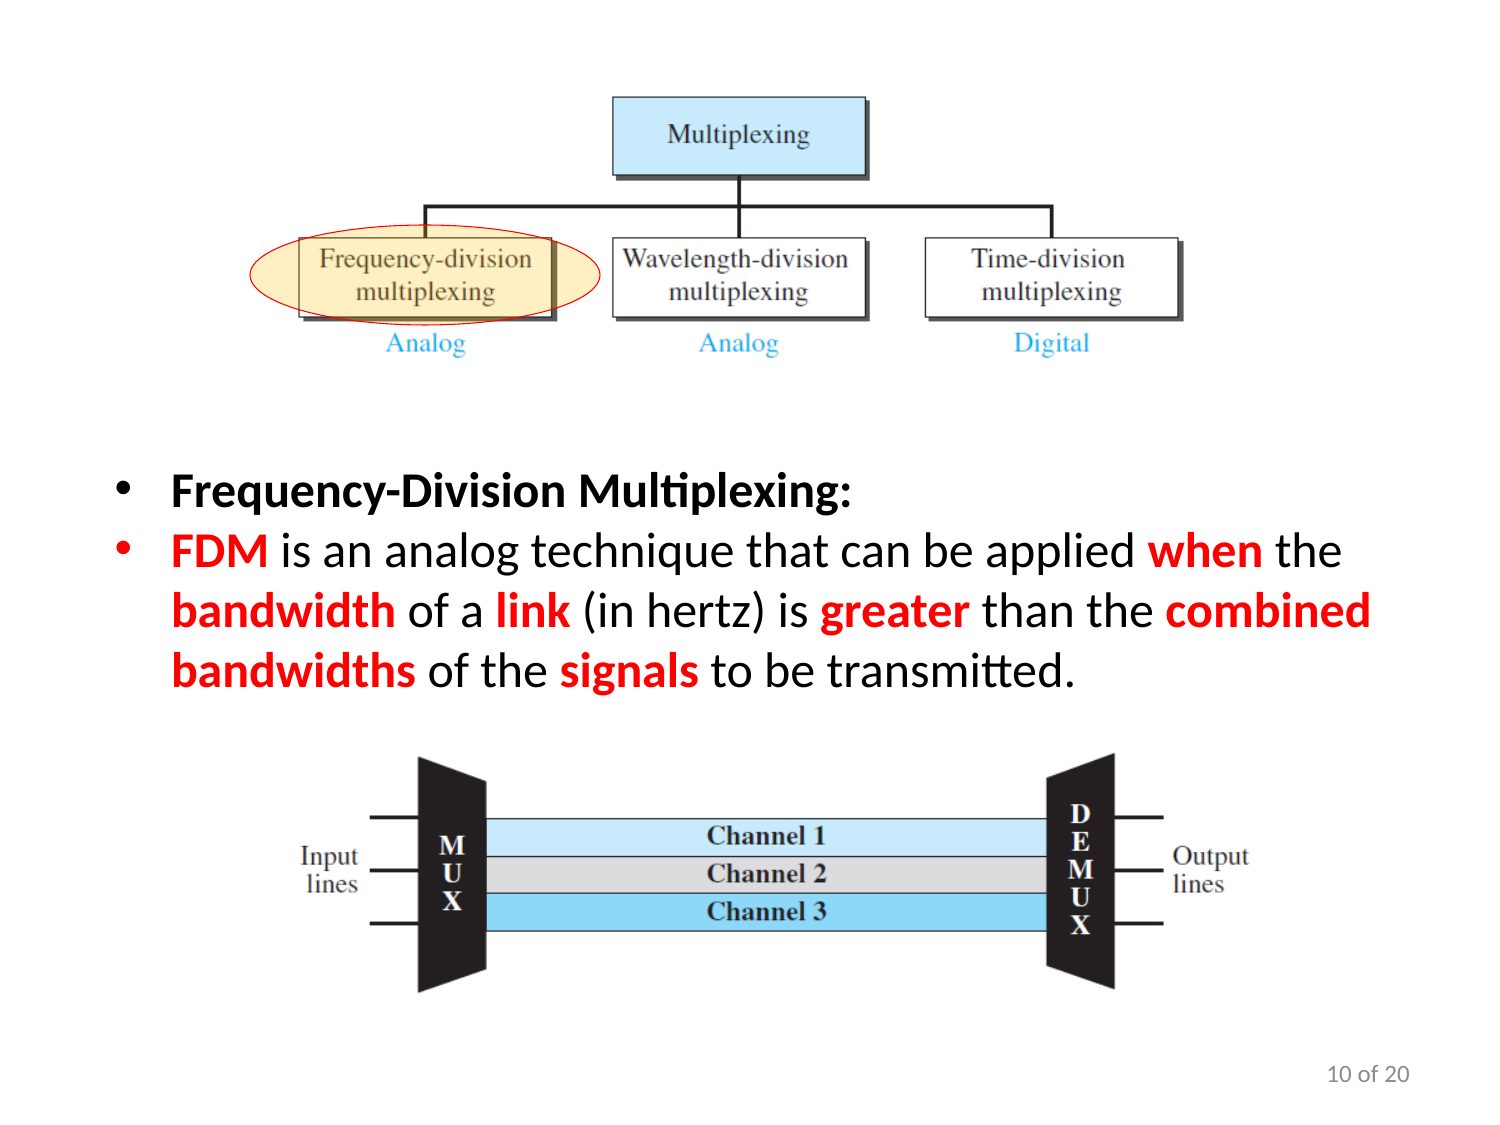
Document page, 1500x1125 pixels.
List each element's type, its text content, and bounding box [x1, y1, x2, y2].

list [195, 74, 1251, 363]
text_box Frequency-Division Multiplexing: FDM is an analog technique that can be applied when the bandwidth of a link (in hertz) is greater than the combined bandwidths of the signals to be transmitted. [99, 449, 1450, 705]
slide_number 10 of 20 [1074, 1042, 1425, 1103]
picture [268, 731, 1282, 1019]
